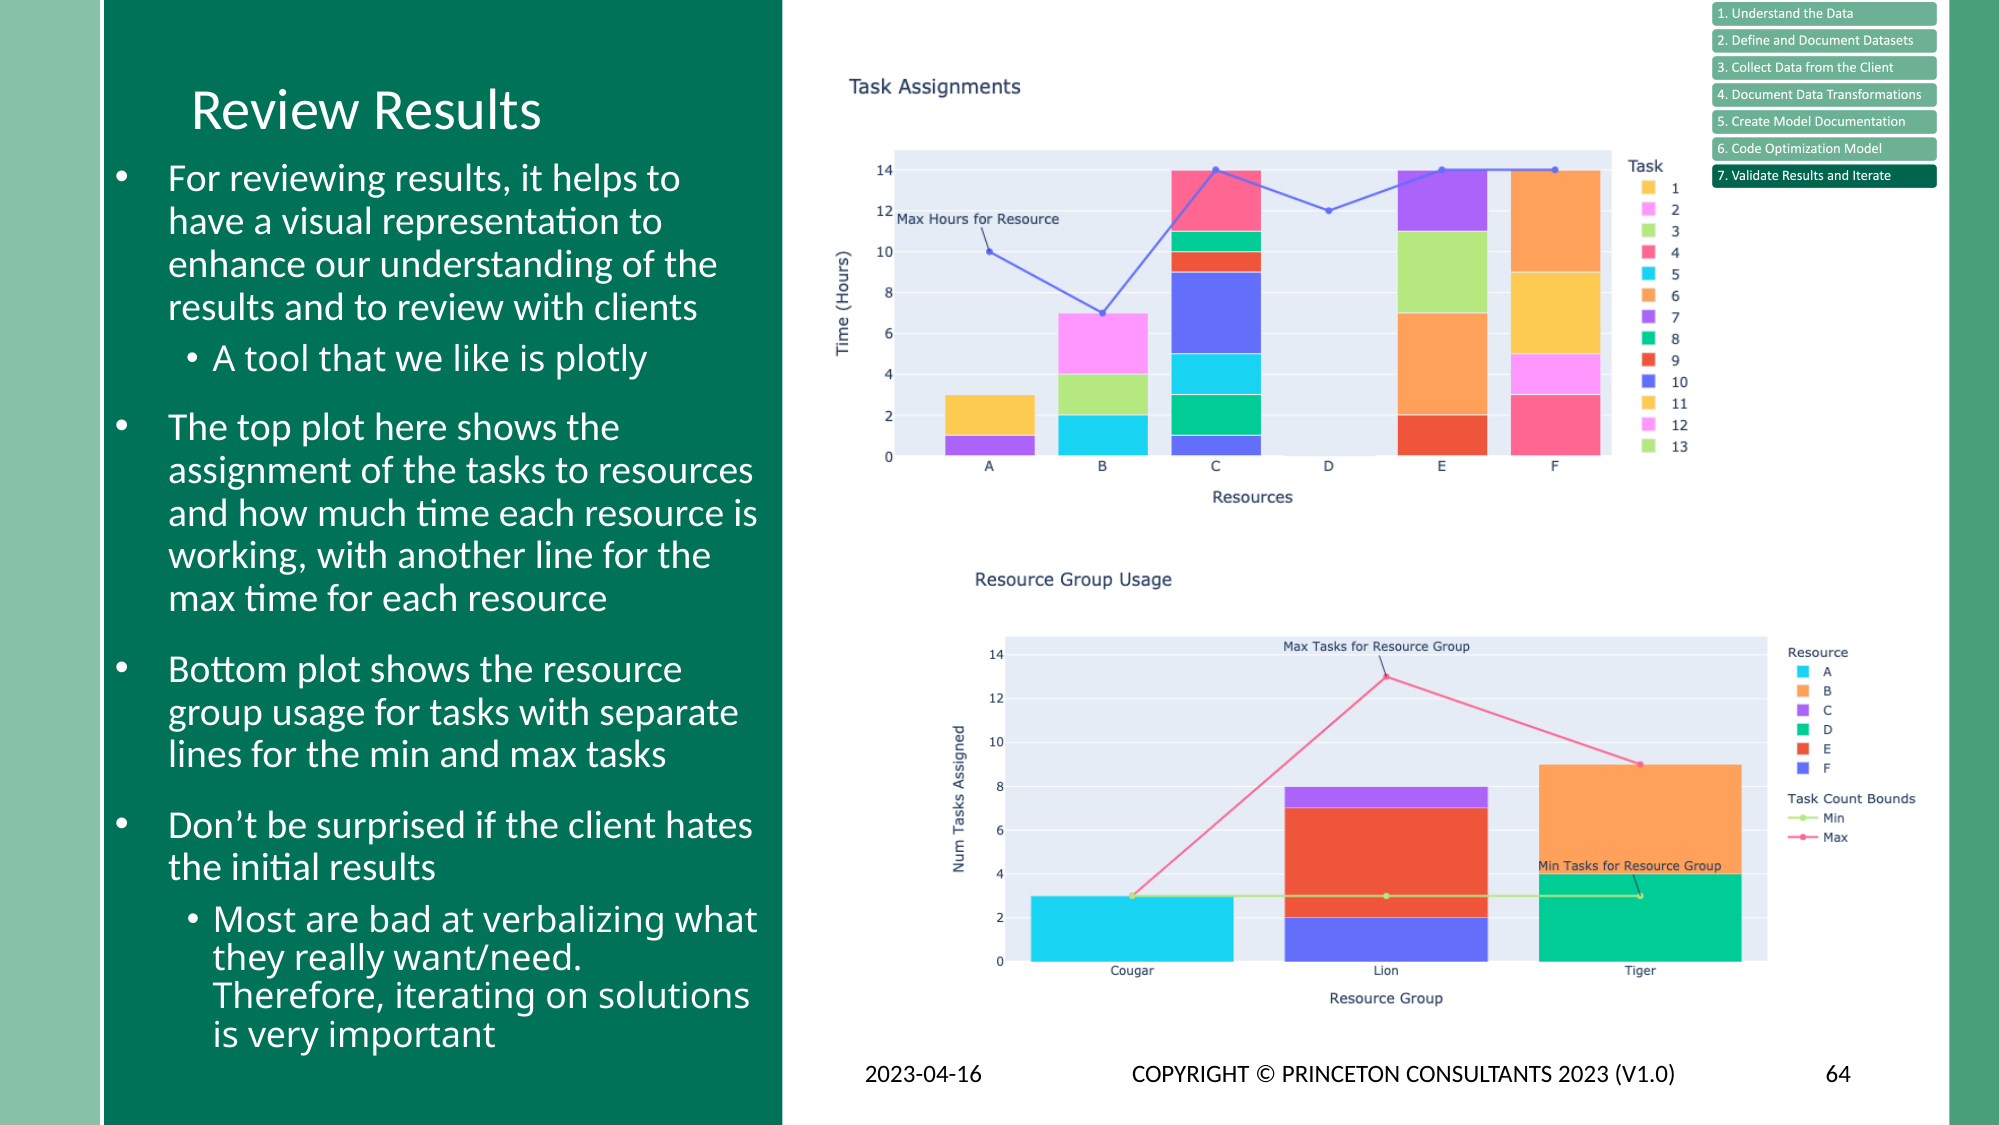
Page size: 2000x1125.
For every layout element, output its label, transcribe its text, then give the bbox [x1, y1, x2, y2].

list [804, 37, 1709, 547]
picture [1712, 1, 1937, 188]
slide_number 64 [1766, 1043, 1867, 1103]
picture [924, 535, 1939, 1043]
title Review Results [176, 62, 717, 149]
footer Copyright © Princeton Consultants 2023 (V1.0) [1074, 1043, 1734, 1103]
list For reviewing results, it helps to have a visual representation to enhance our understanding of the results and to review with clients A tool that we like is plotly The top plot here shows the assignment of the tasks to resources and how much time each resource is working, with another line for the max time for each resource Bottom plot shows the resource group usage for tasks with separate lines for the min and max tasks Don’t be surprised if the client hates the initial results Most are bad at verbalizing what they really want/need. Therefore, iterating on solutions is very important [99, 149, 775, 1103]
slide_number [849, 1042, 1050, 1103]
